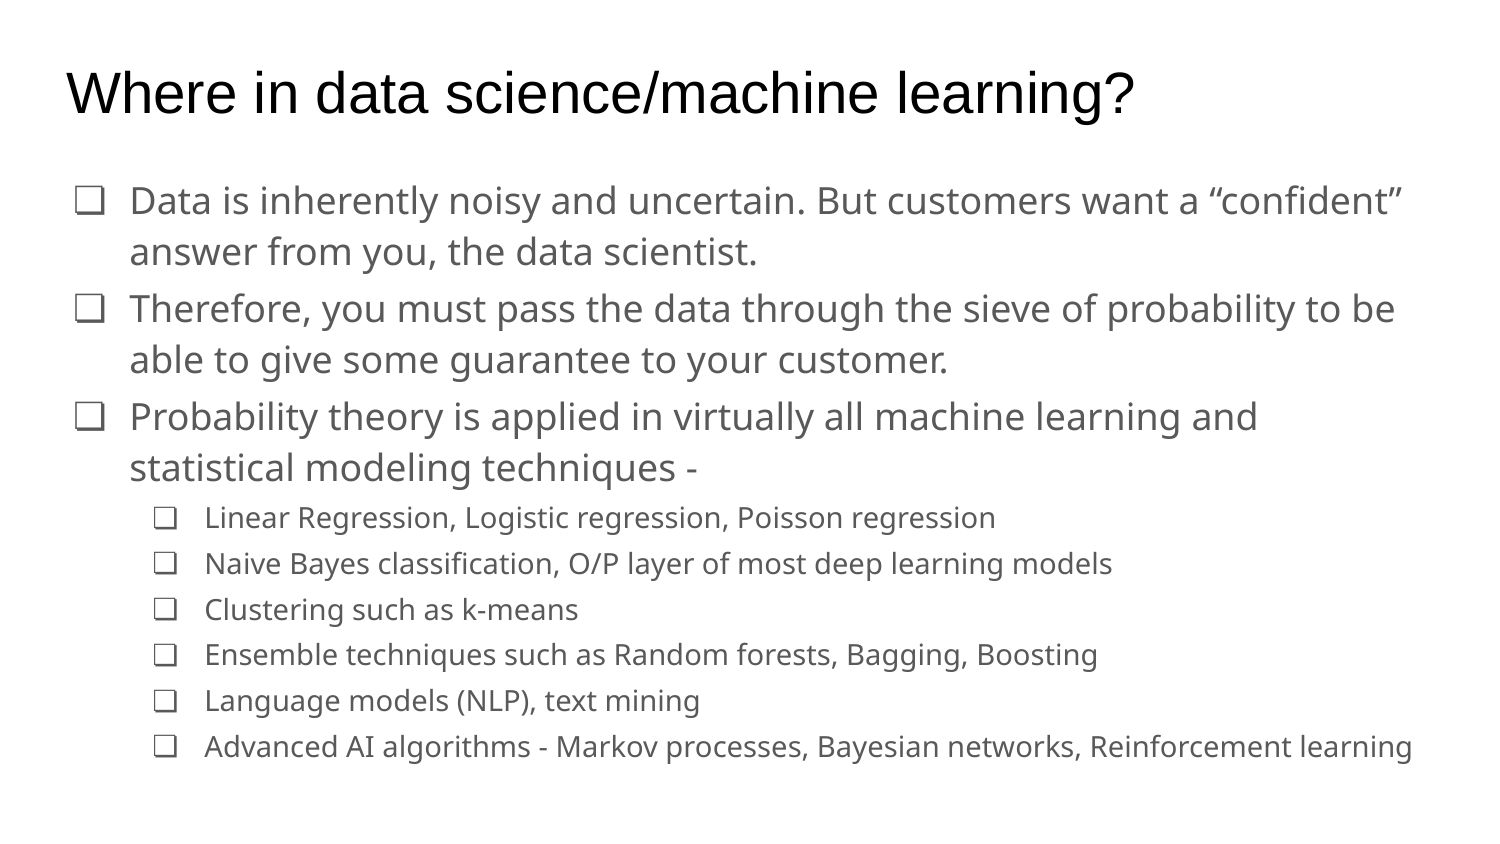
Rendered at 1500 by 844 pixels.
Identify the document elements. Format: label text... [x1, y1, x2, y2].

list Data is inherently noisy and uncertain. But customers want a “confident” answer from you, the data scientist. Therefore, you must pass the data through the sieve of probability to be able to give some guarantee to your customer. Probability theory is applied in virtually all machine learning and statistical modeling techniques - Linear Regression, Logistic regression, Poisson regression Naive Bayes classification, O/P layer of most deep learning models Clustering such as k-means Ensemble techniques such as Random forests, Bagging, Boosting Language models (NLP), text mining Advanced AI algorithms - Markov processes, Bayesian networks, Reinforcement learning [39, 156, 1438, 797]
title Where in data science/machine learning? [51, 39, 1449, 134]
